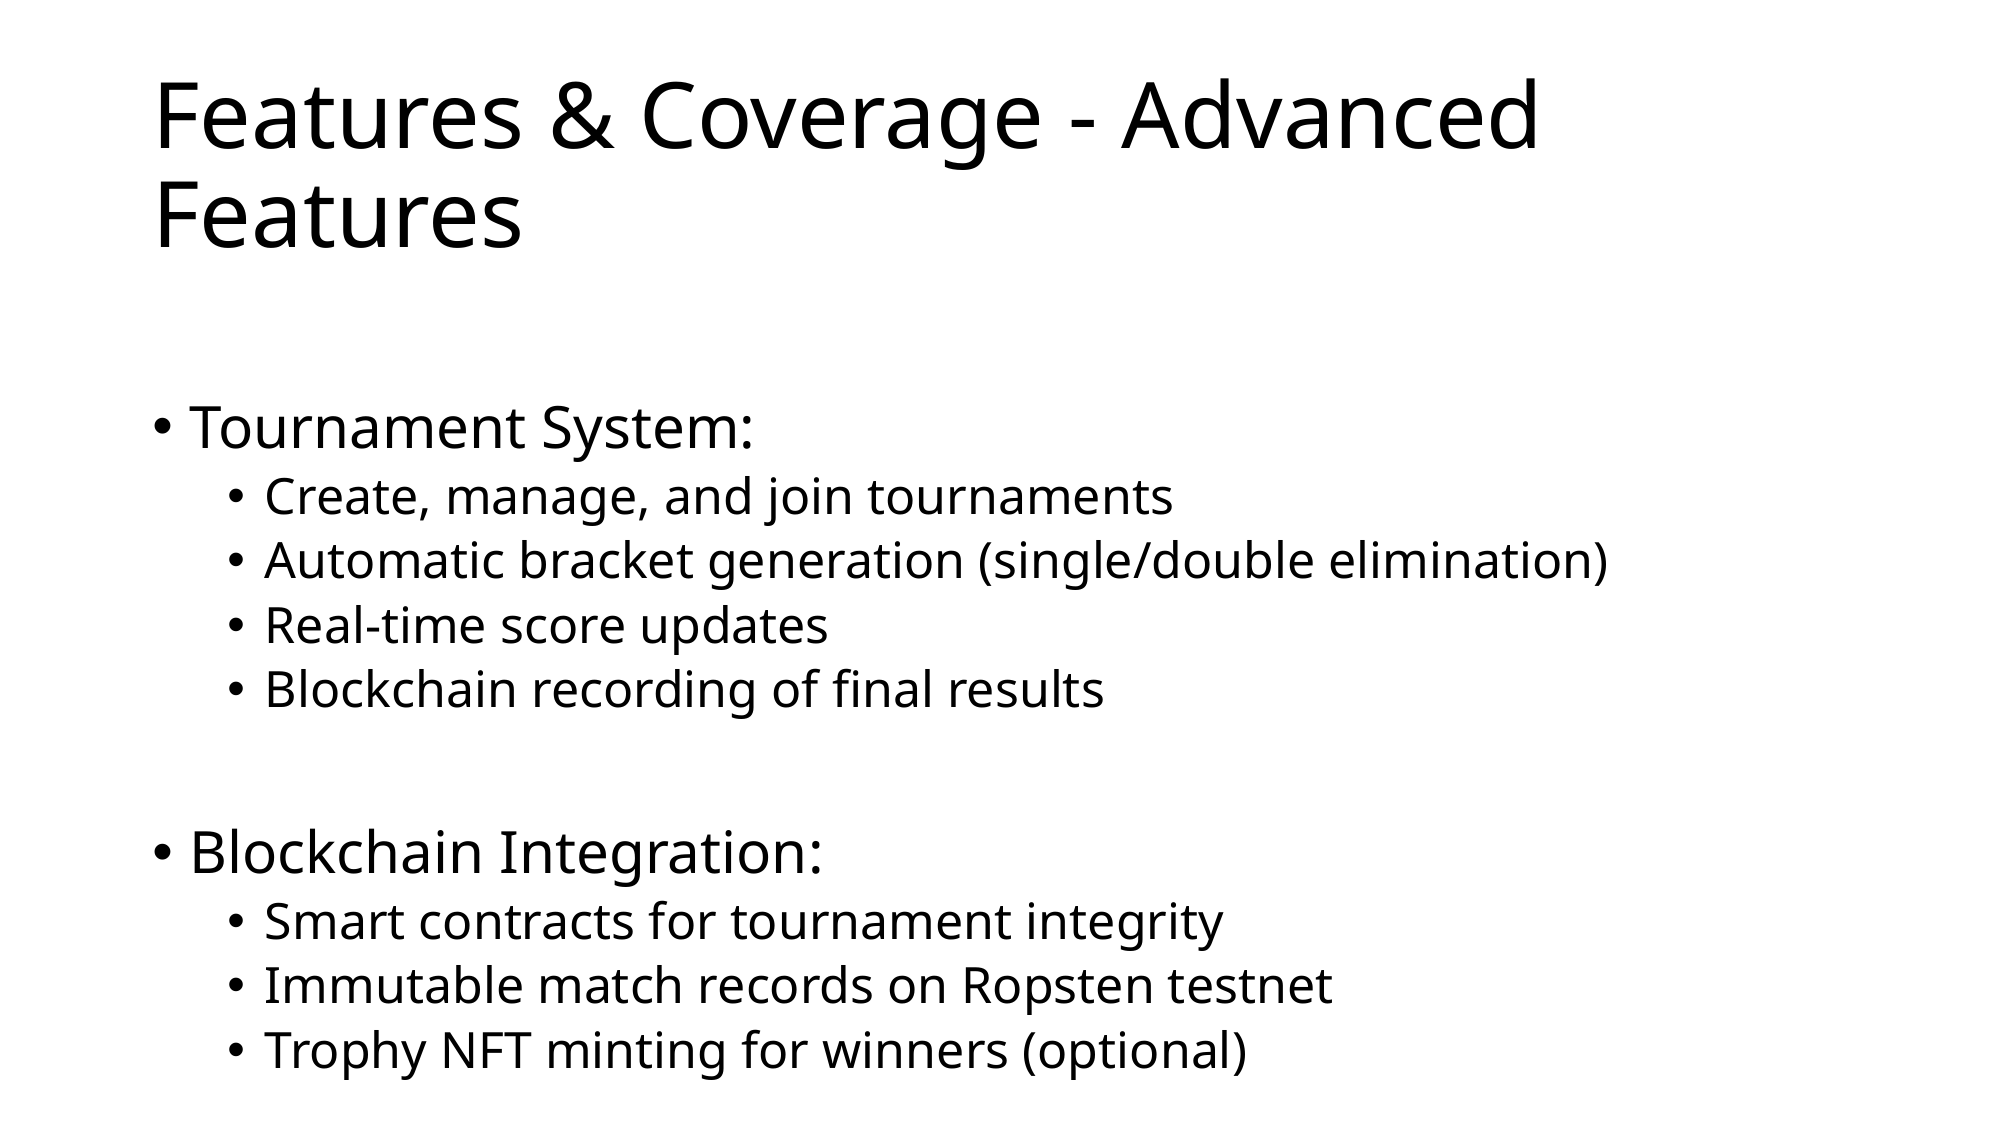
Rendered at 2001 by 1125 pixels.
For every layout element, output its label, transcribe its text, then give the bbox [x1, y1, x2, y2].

list Tournament System: Create, manage, and join tournaments Automatic bracket generation (single/double elimination) Real-time score updates Blockchain recording of final results Blockchain Integration: Smart contracts for tournament integrity Immutable match records on Ropsten testnet Trophy NFT minting for winners (optional) CLI Client: Terminal-based multiplayer Pong Full feature parity with web version ASCII graphics and input handling AI Opponent: Machine learning-based bot 3 difficulty levels (Easy, Medium, Hard) Adaptive AI that learns player patterns Server-Side Rendering (SSR): SEO-optimized content delivery Fast initial page load Progressive enhancement for accessibility [137, 299, 1863, 1014]
title Features & Coverage - Advanced Features [137, 59, 1863, 278]
